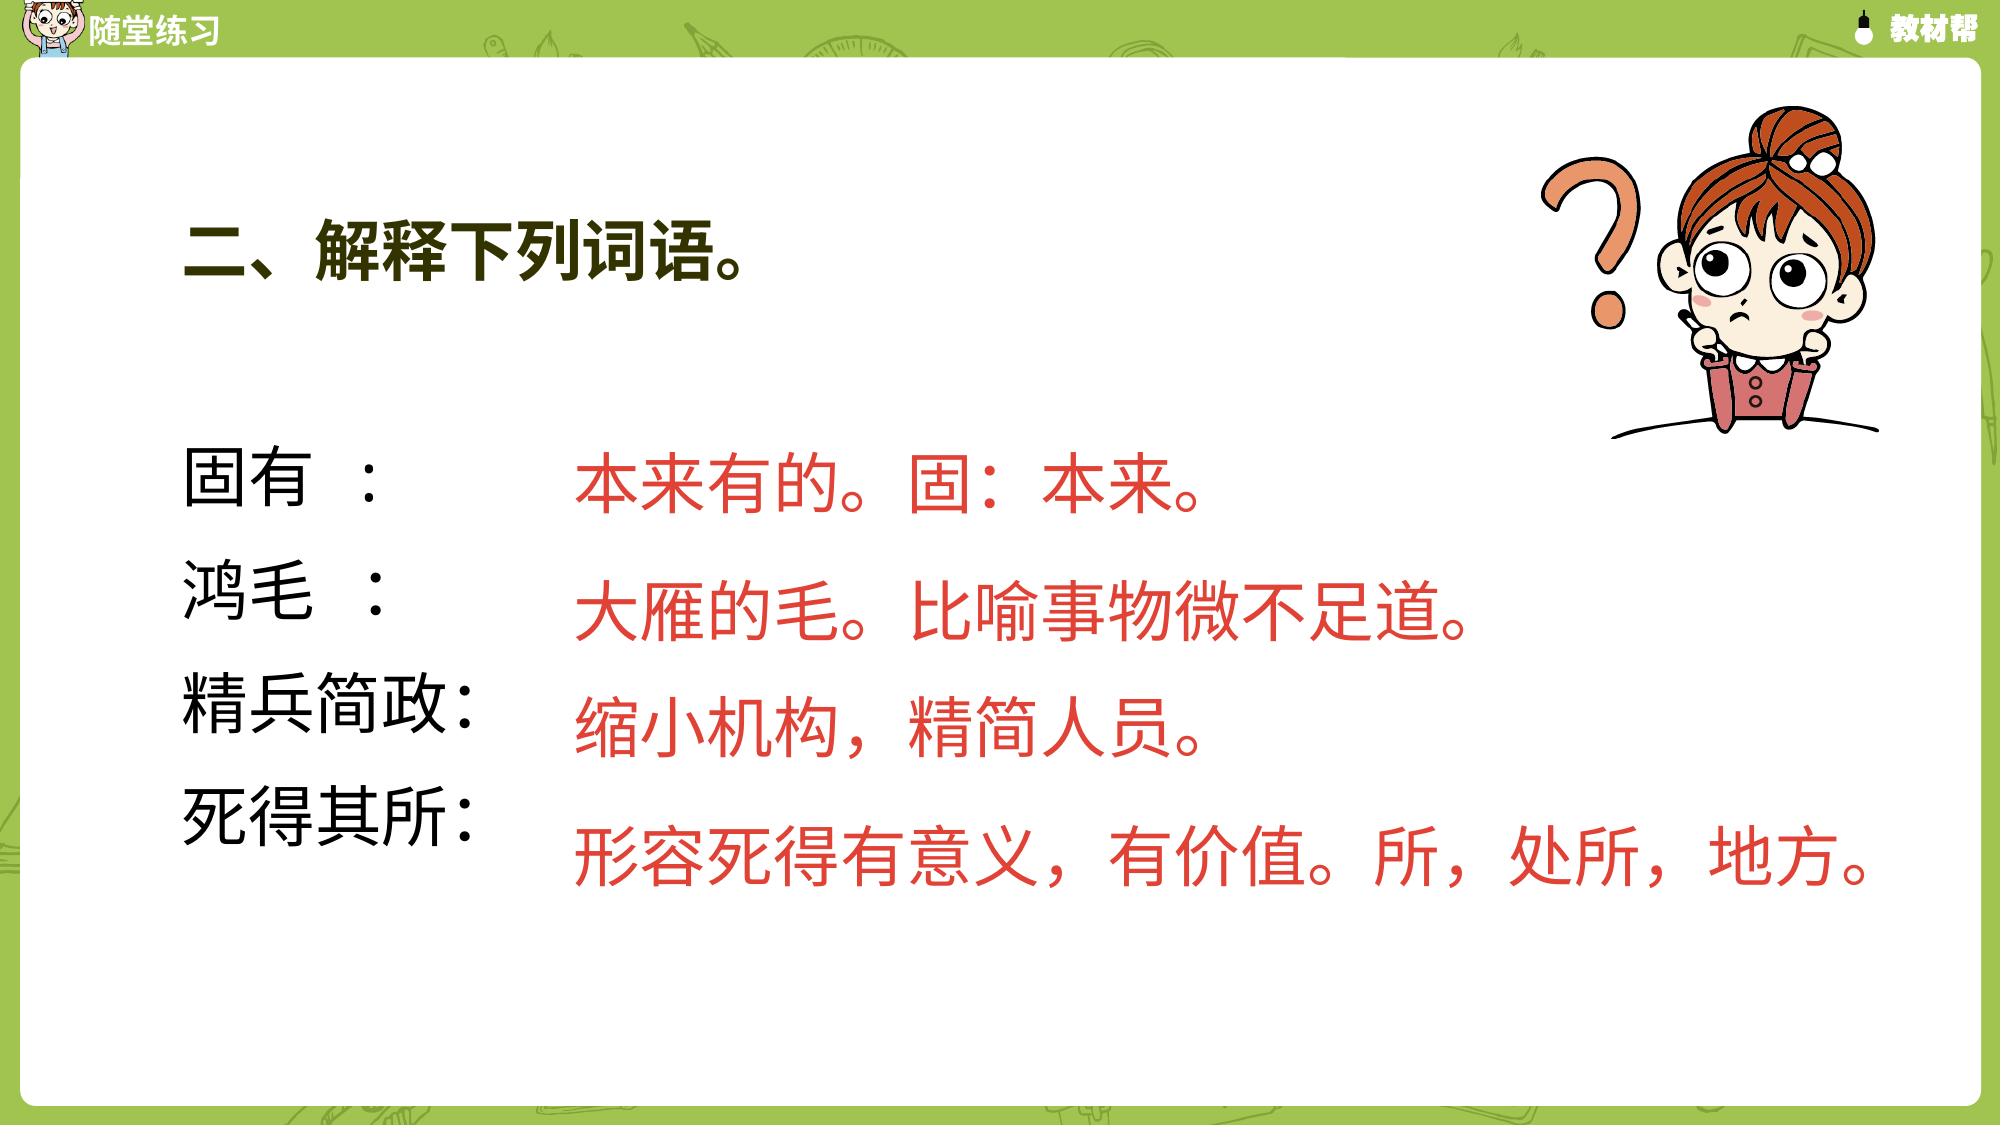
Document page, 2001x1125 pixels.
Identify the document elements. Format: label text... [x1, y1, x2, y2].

text_box 形容死得有意义，有价值。所，处所，地方。 [558, 807, 1952, 902]
text_box 二、解释下列词语。 固有 : 鸿毛 ： 精兵简政： 死得其所： [166, 201, 1634, 863]
picture [1541, 106, 1879, 439]
text_box 本来有的。固：本来。 [558, 434, 1349, 529]
text_box 缩小机构，精简人员。 [558, 678, 1317, 774]
text_box 大雁的毛。比喻事物微不足道。 [558, 562, 1703, 658]
picture [22, 0, 85, 60]
